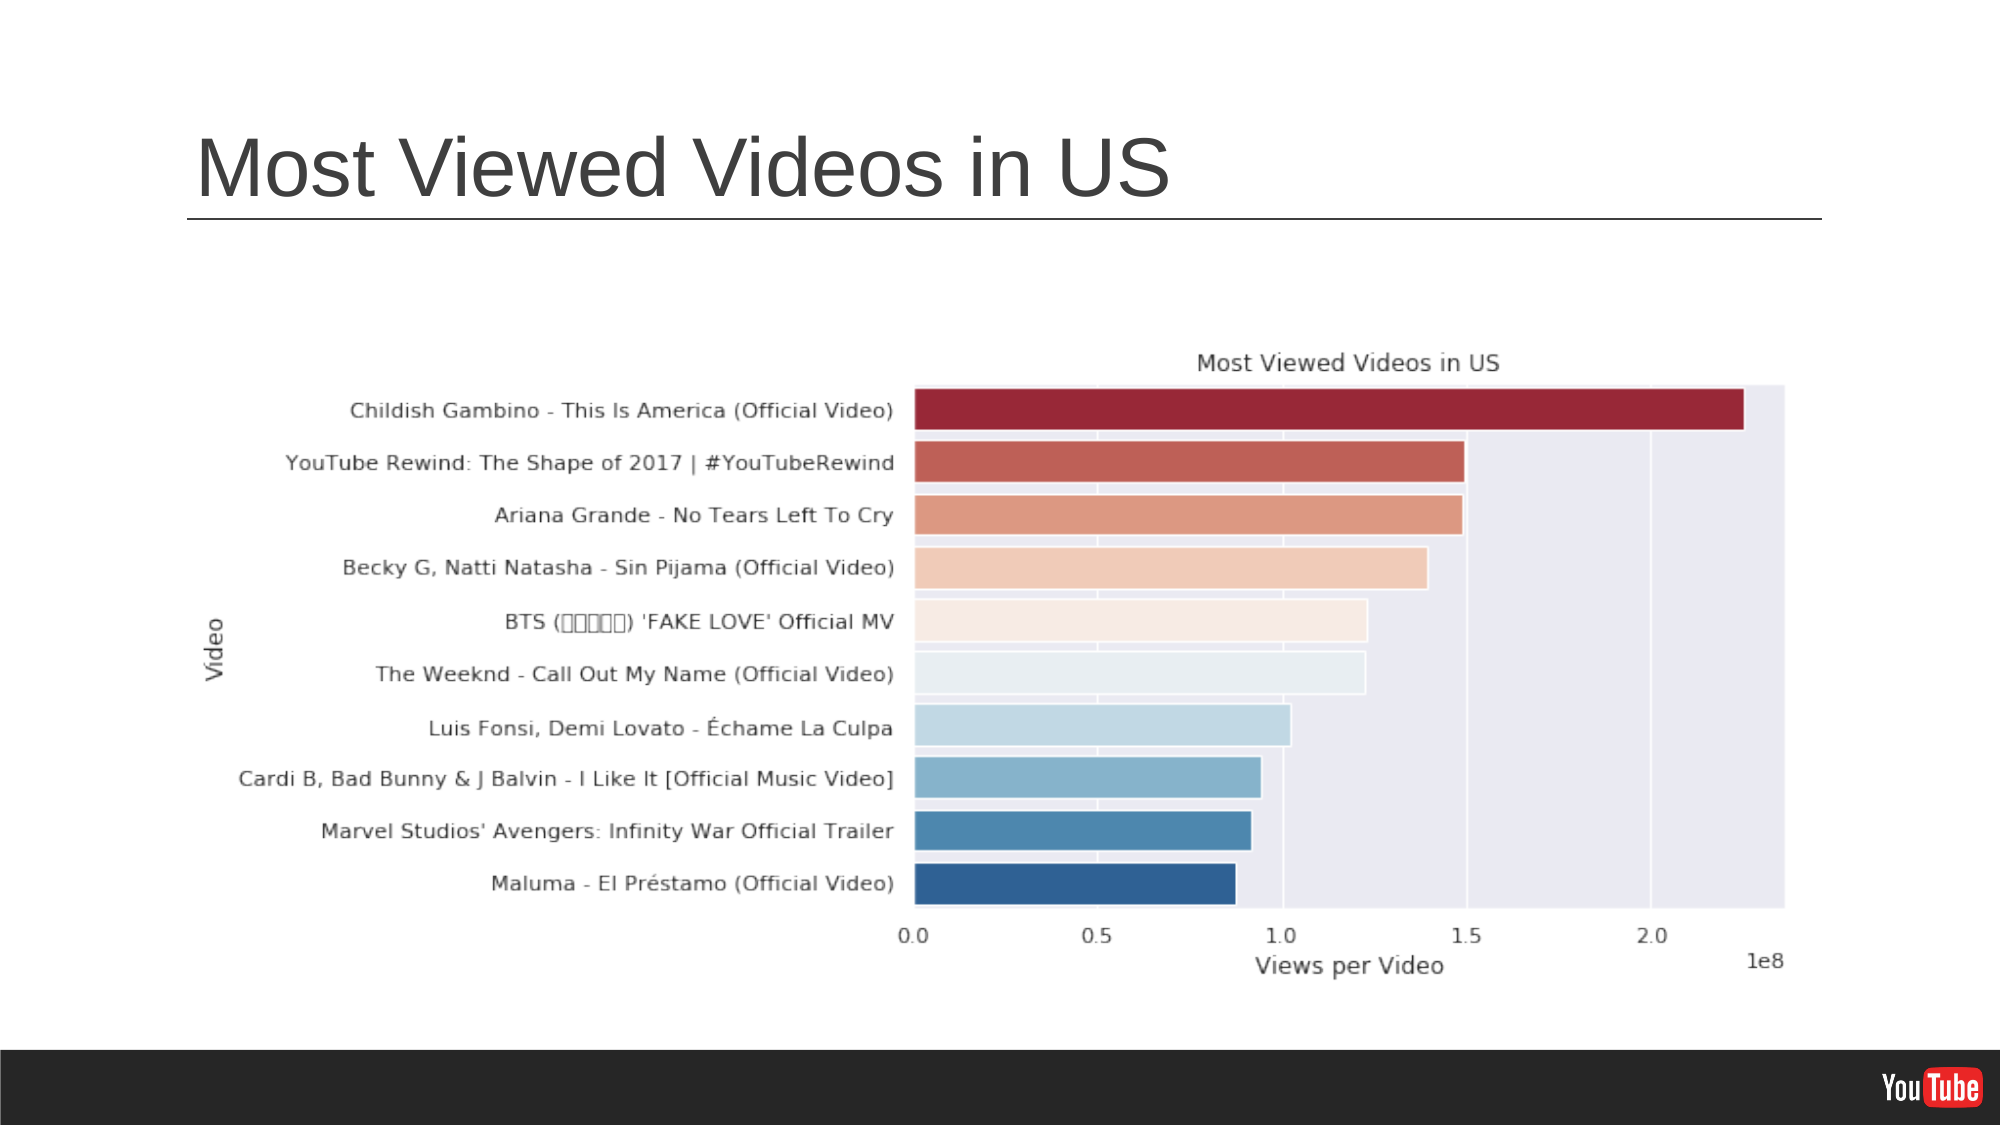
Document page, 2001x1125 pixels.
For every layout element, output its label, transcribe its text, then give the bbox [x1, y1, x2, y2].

picture [192, 339, 1800, 994]
title Most Viewed Videos in US [180, 0, 1830, 223]
picture [1879, 1057, 1986, 1118]
